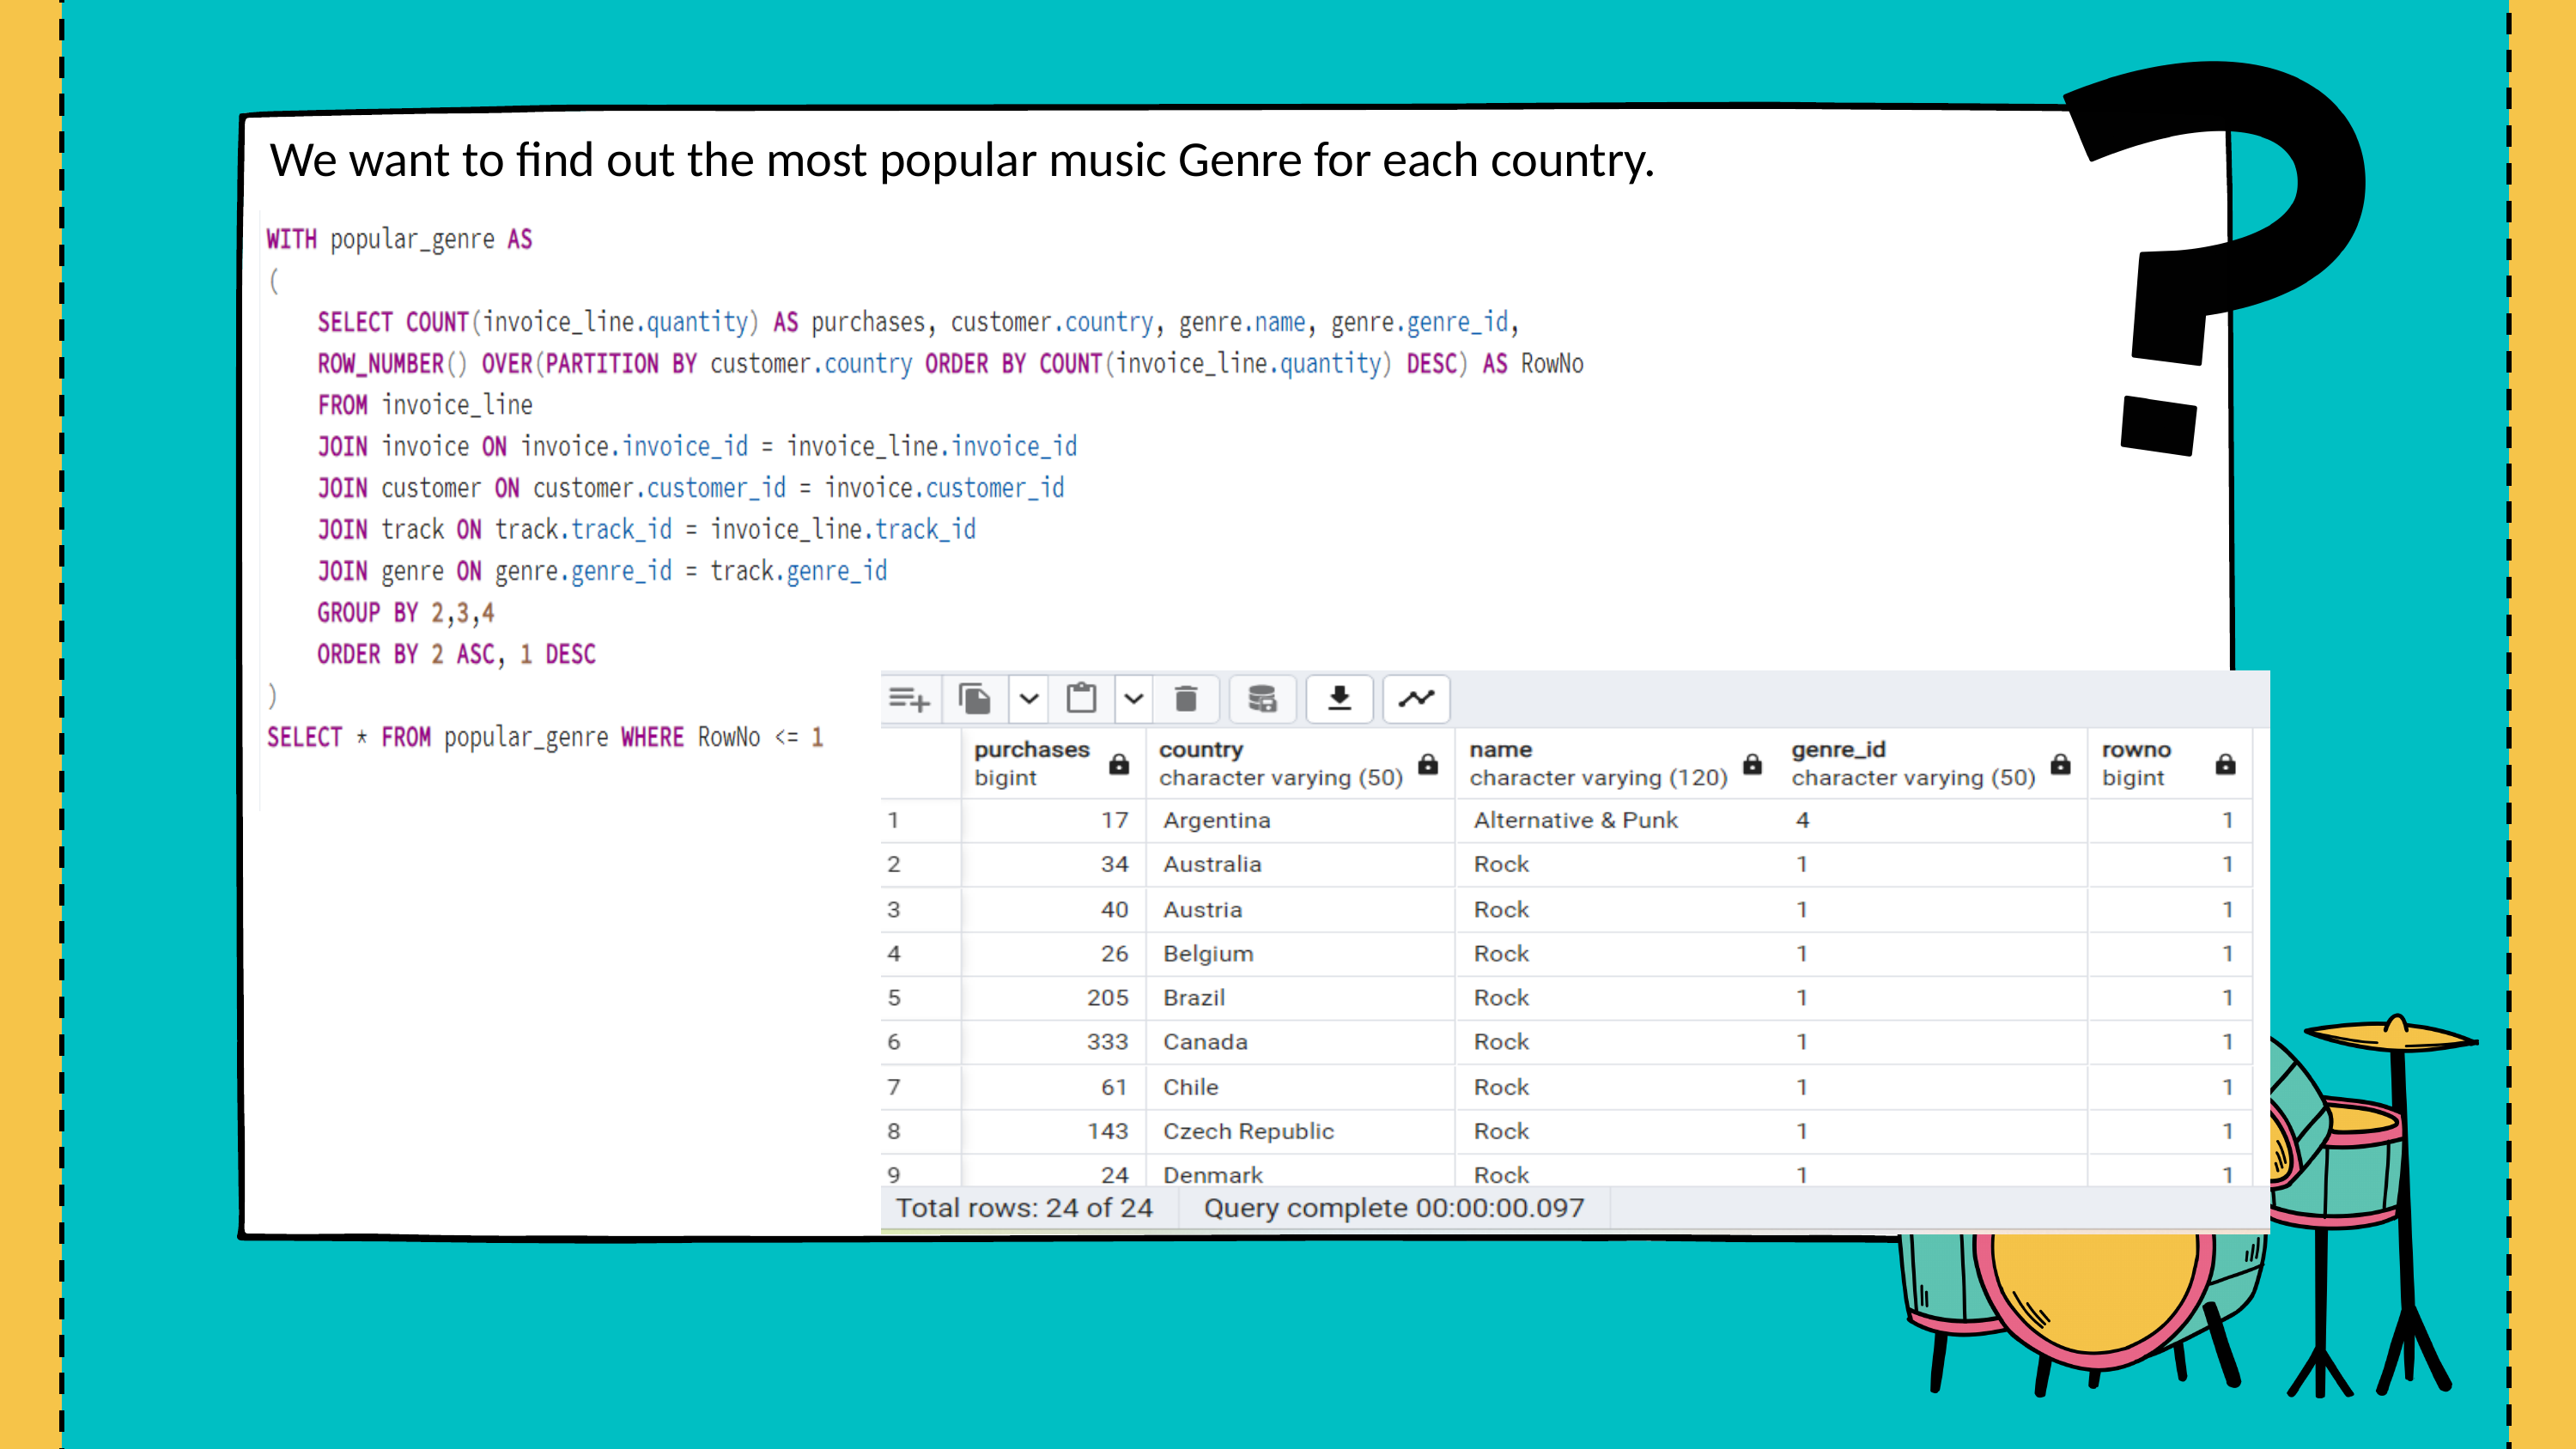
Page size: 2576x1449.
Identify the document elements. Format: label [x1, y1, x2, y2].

text_box [2242, 119, 2254, 193]
text_box [2508, 0, 2576, 1449]
text_box [235, 101, 2240, 1246]
text_box [0, 0, 63, 1449]
picture [259, 210, 2270, 1235]
text_box [1856, 968, 2480, 1399]
text_box [2063, 50, 2368, 457]
